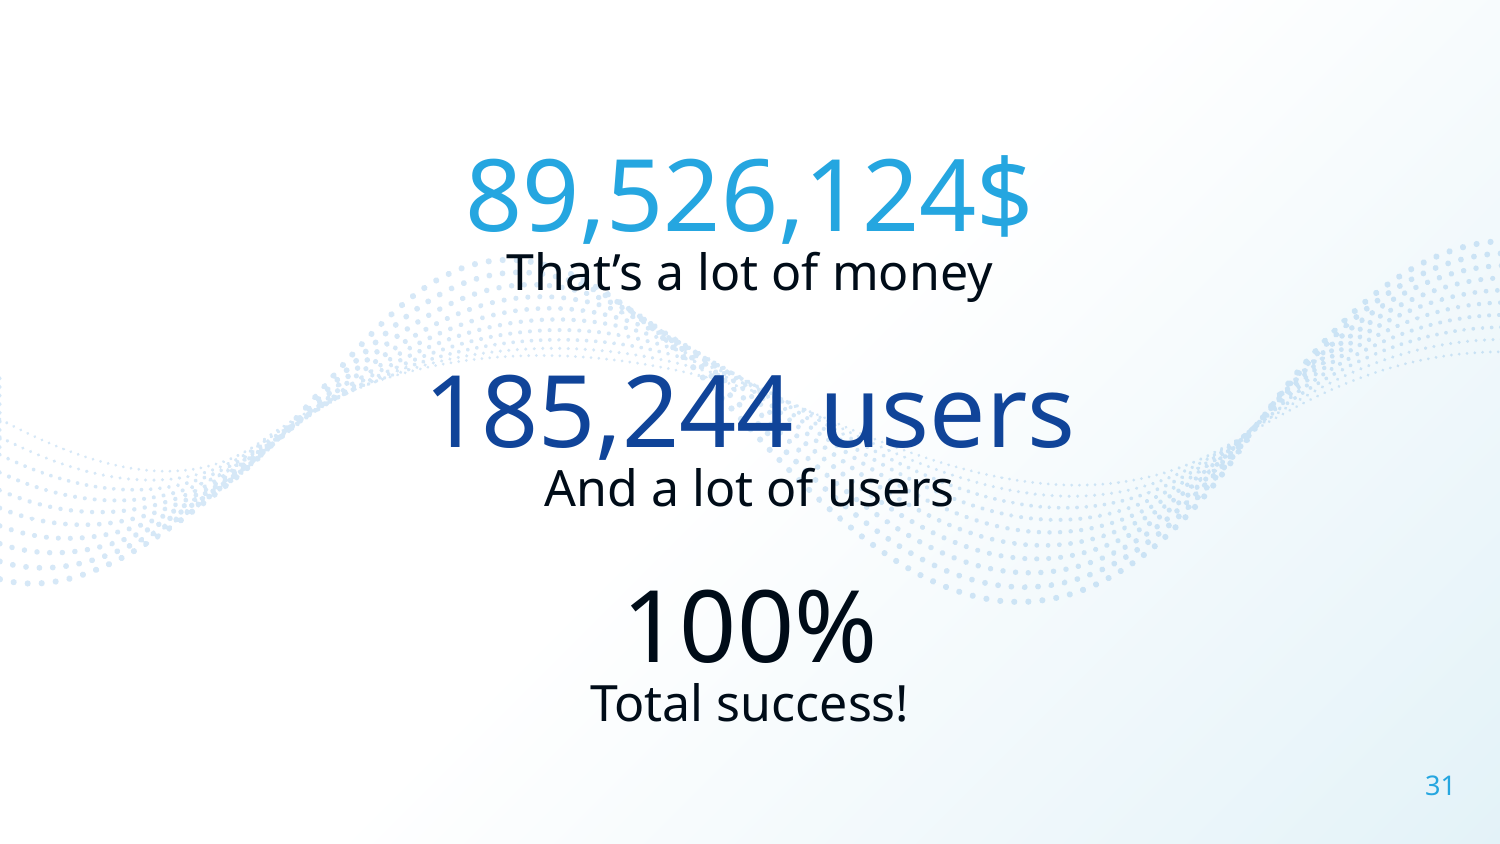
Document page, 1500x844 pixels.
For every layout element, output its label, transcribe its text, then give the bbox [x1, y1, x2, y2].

subtitle Total success! [170, 662, 1330, 739]
title 89,526,124$ [170, 106, 1330, 231]
title 185,244 users [170, 321, 1330, 447]
subtitle And a lot of users [170, 447, 1330, 524]
slide_number ‹#› [1366, 754, 1457, 819]
subtitle That’s a lot of money [170, 231, 1330, 308]
title 100% [170, 537, 1330, 662]
